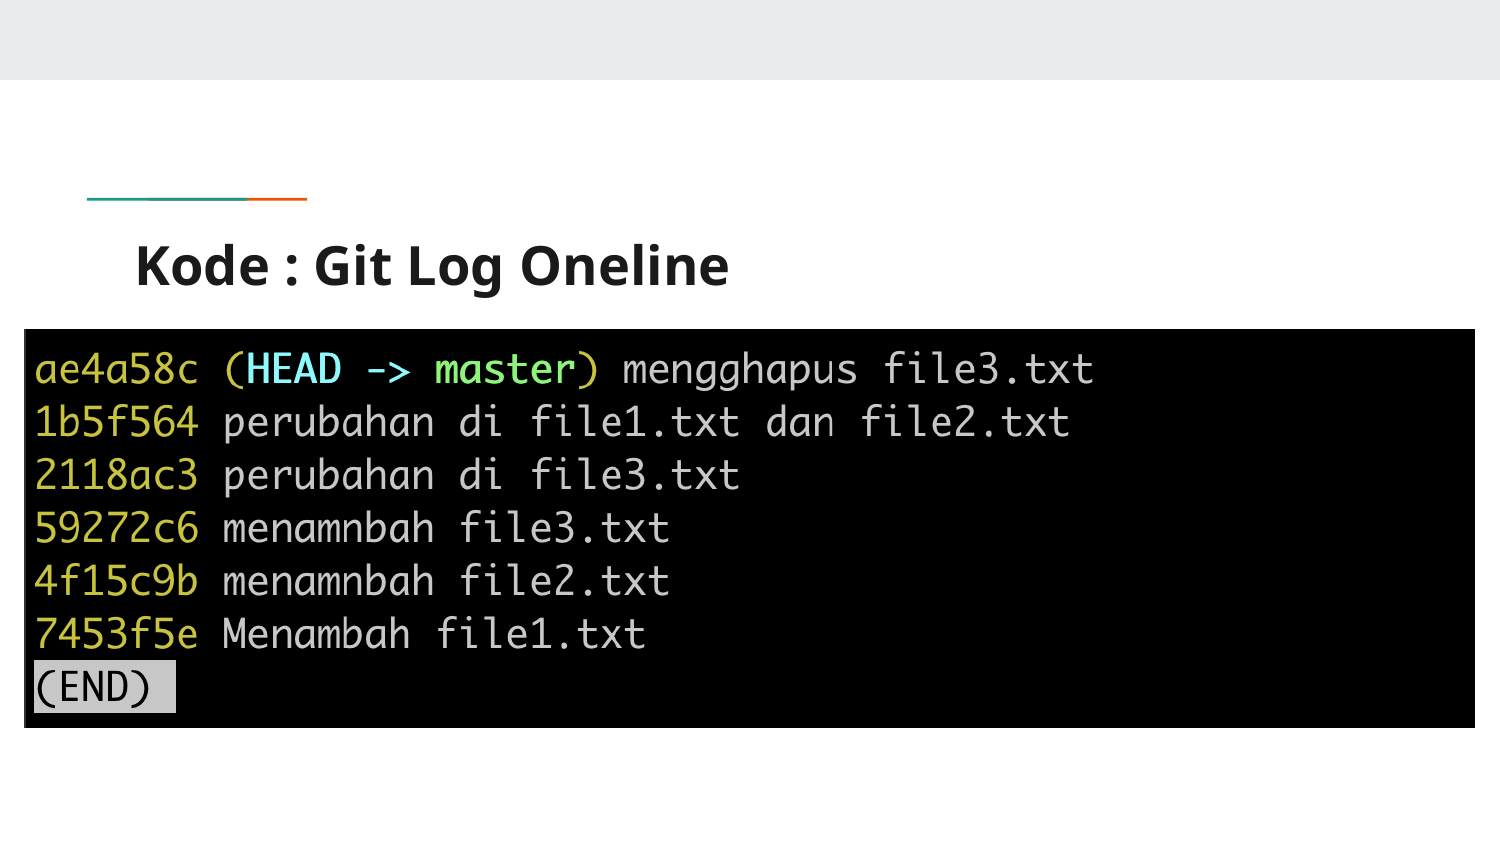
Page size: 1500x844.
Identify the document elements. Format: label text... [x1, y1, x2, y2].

picture [24, 328, 1476, 728]
title Kode : Git Log Oneline [119, 216, 1381, 305]
